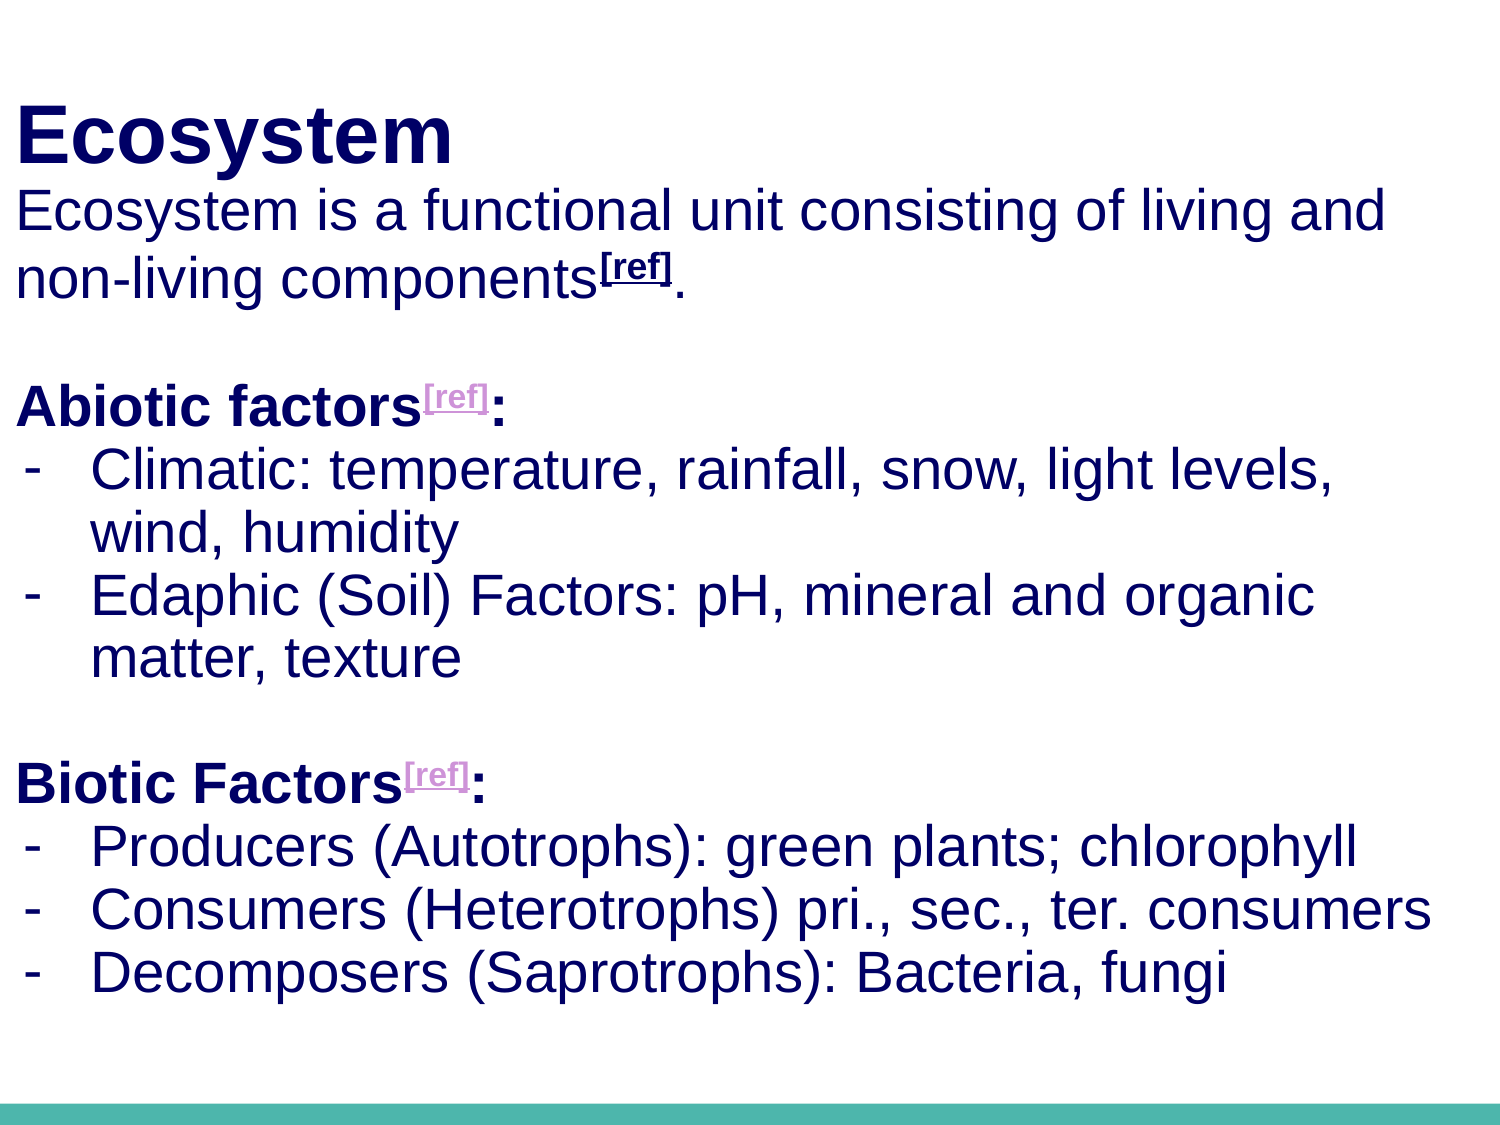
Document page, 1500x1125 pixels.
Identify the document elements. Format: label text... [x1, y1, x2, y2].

text_box Ecosystem Ecosystem is a functional unit consisting of living and non-living components[ref]. Abiotic factors[ref]: Climatic: temperature, rainfall, snow, light levels, wind, humidity Edaphic (Soil) Factors: pH, mineral and organic matter, texture Biotic Factors[ref]: Producers (Autotrophs): green plants; chlorophyll Consumers (Heterotrophs) pri., sec., ter. consumers Decomposers (Saprotrophs): Bacteria, fungi [0, 7, 1500, 1078]
